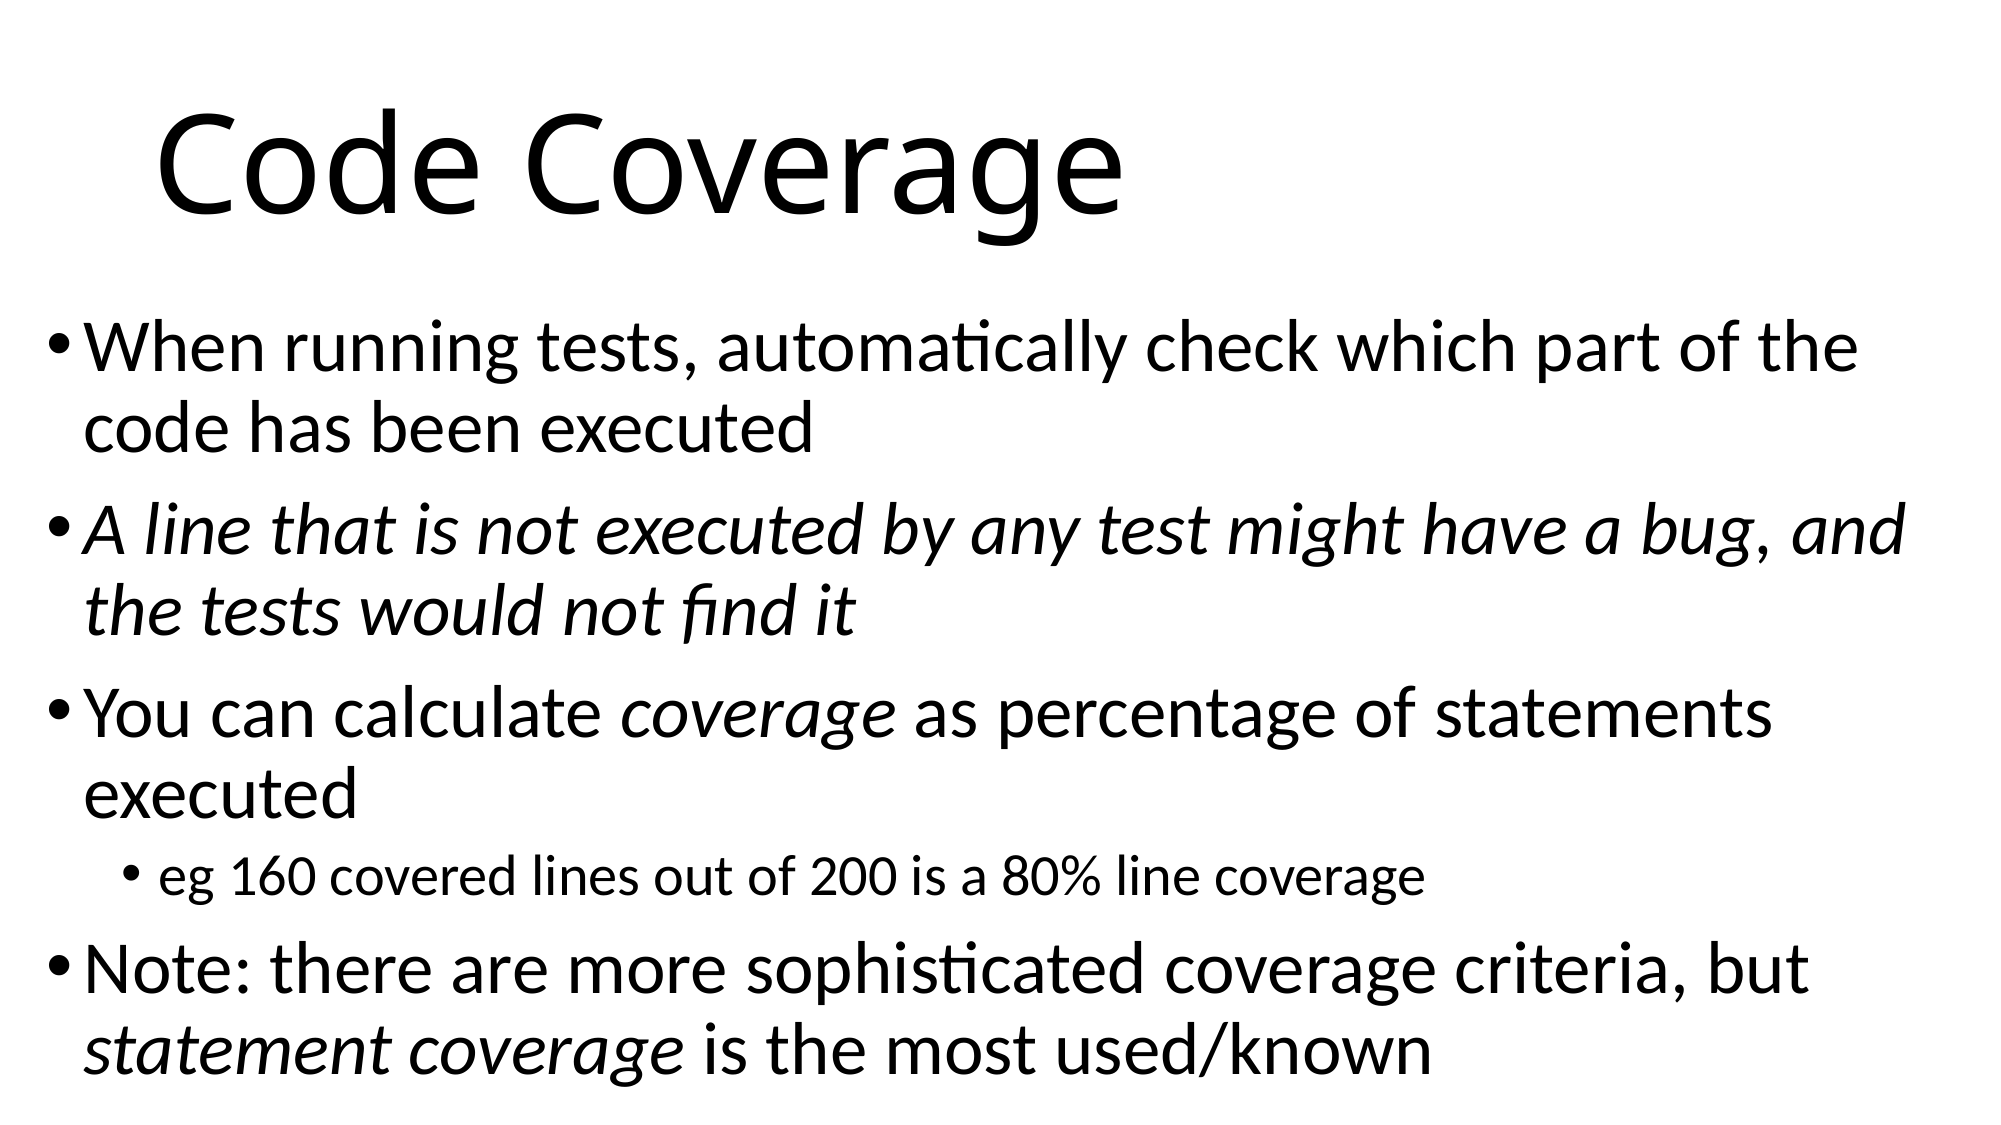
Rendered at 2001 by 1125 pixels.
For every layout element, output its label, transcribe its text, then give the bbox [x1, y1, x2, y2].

list When running tests, automatically check which part of the code has been executed A line that is not executed by any test might have a bug, and the tests would not find it You can calculate coverage as percentage of statements executed eg 160 covered lines out of 200 is a 80% line coverage Note: there are more sophisticated coverage criteria, but statement coverage is the most used/known [31, 299, 1968, 1106]
title Code Coverage [137, 59, 1863, 278]
